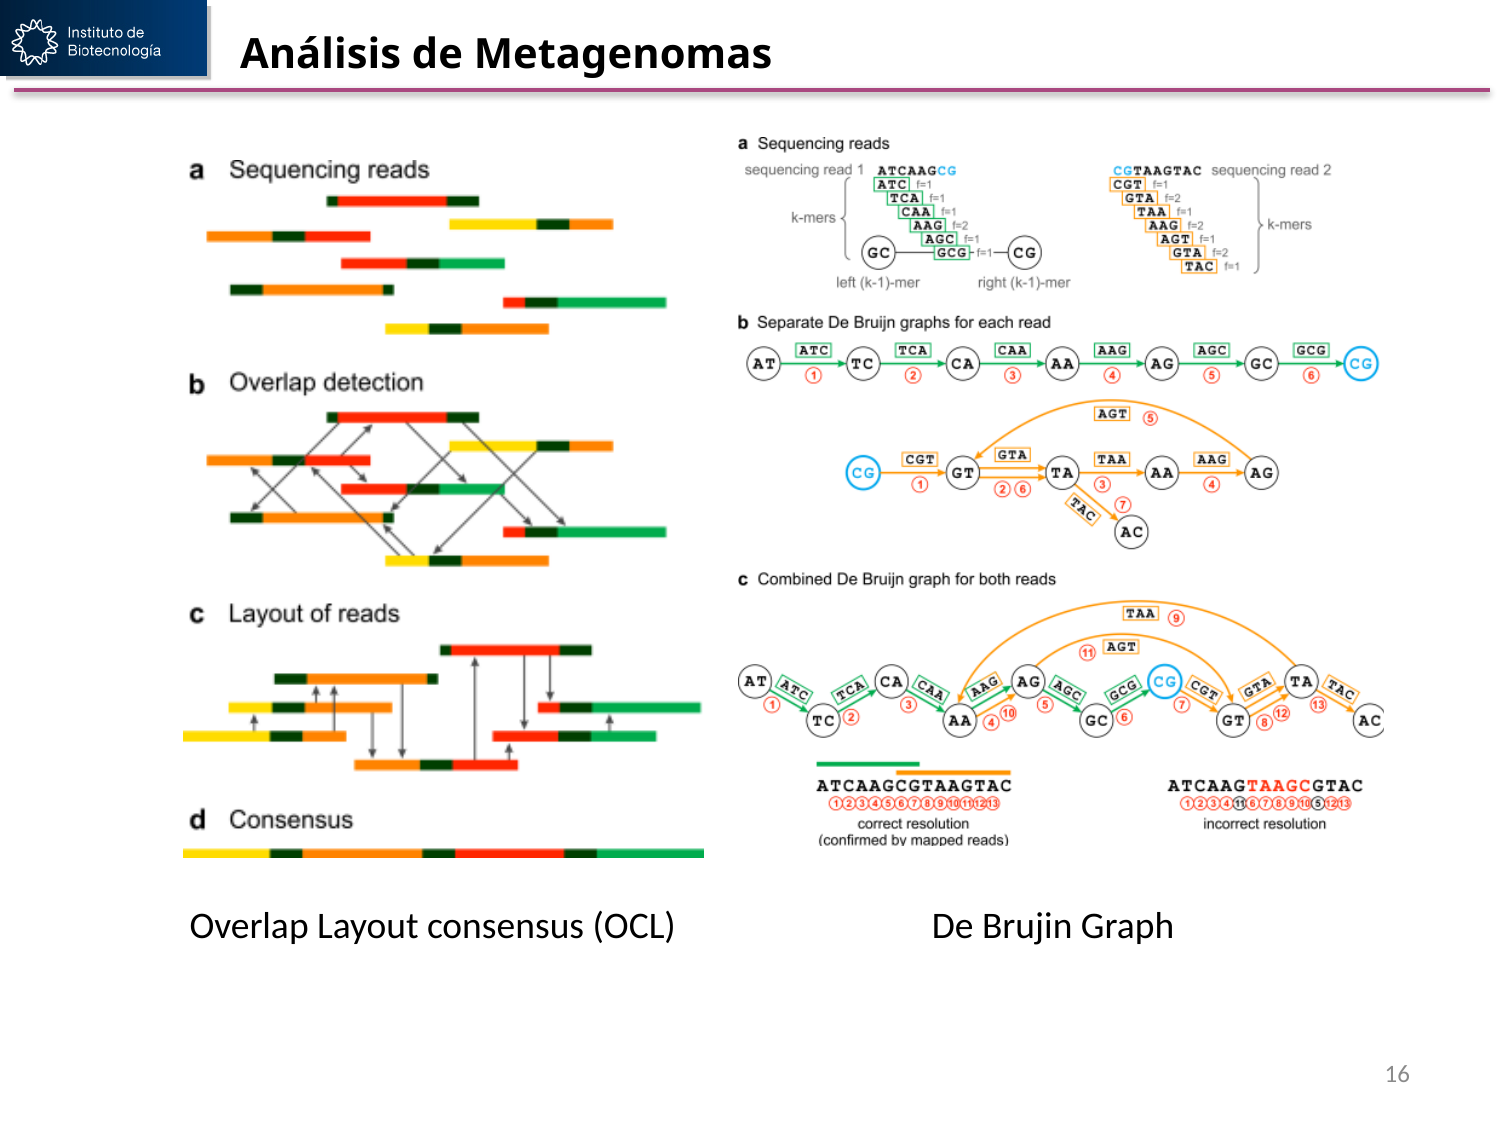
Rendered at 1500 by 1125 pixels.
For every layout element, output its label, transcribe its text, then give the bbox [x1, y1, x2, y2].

text_box Overlap Layout consensus (OCL) [174, 893, 692, 953]
text_box Análisis de Metagenomas [225, 19, 788, 84]
text_box De Brujin Graph [917, 893, 1190, 953]
slide_number 16 [1074, 1042, 1425, 1103]
picture [0, 0, 207, 77]
picture [737, 136, 1385, 846]
picture [182, 160, 705, 858]
